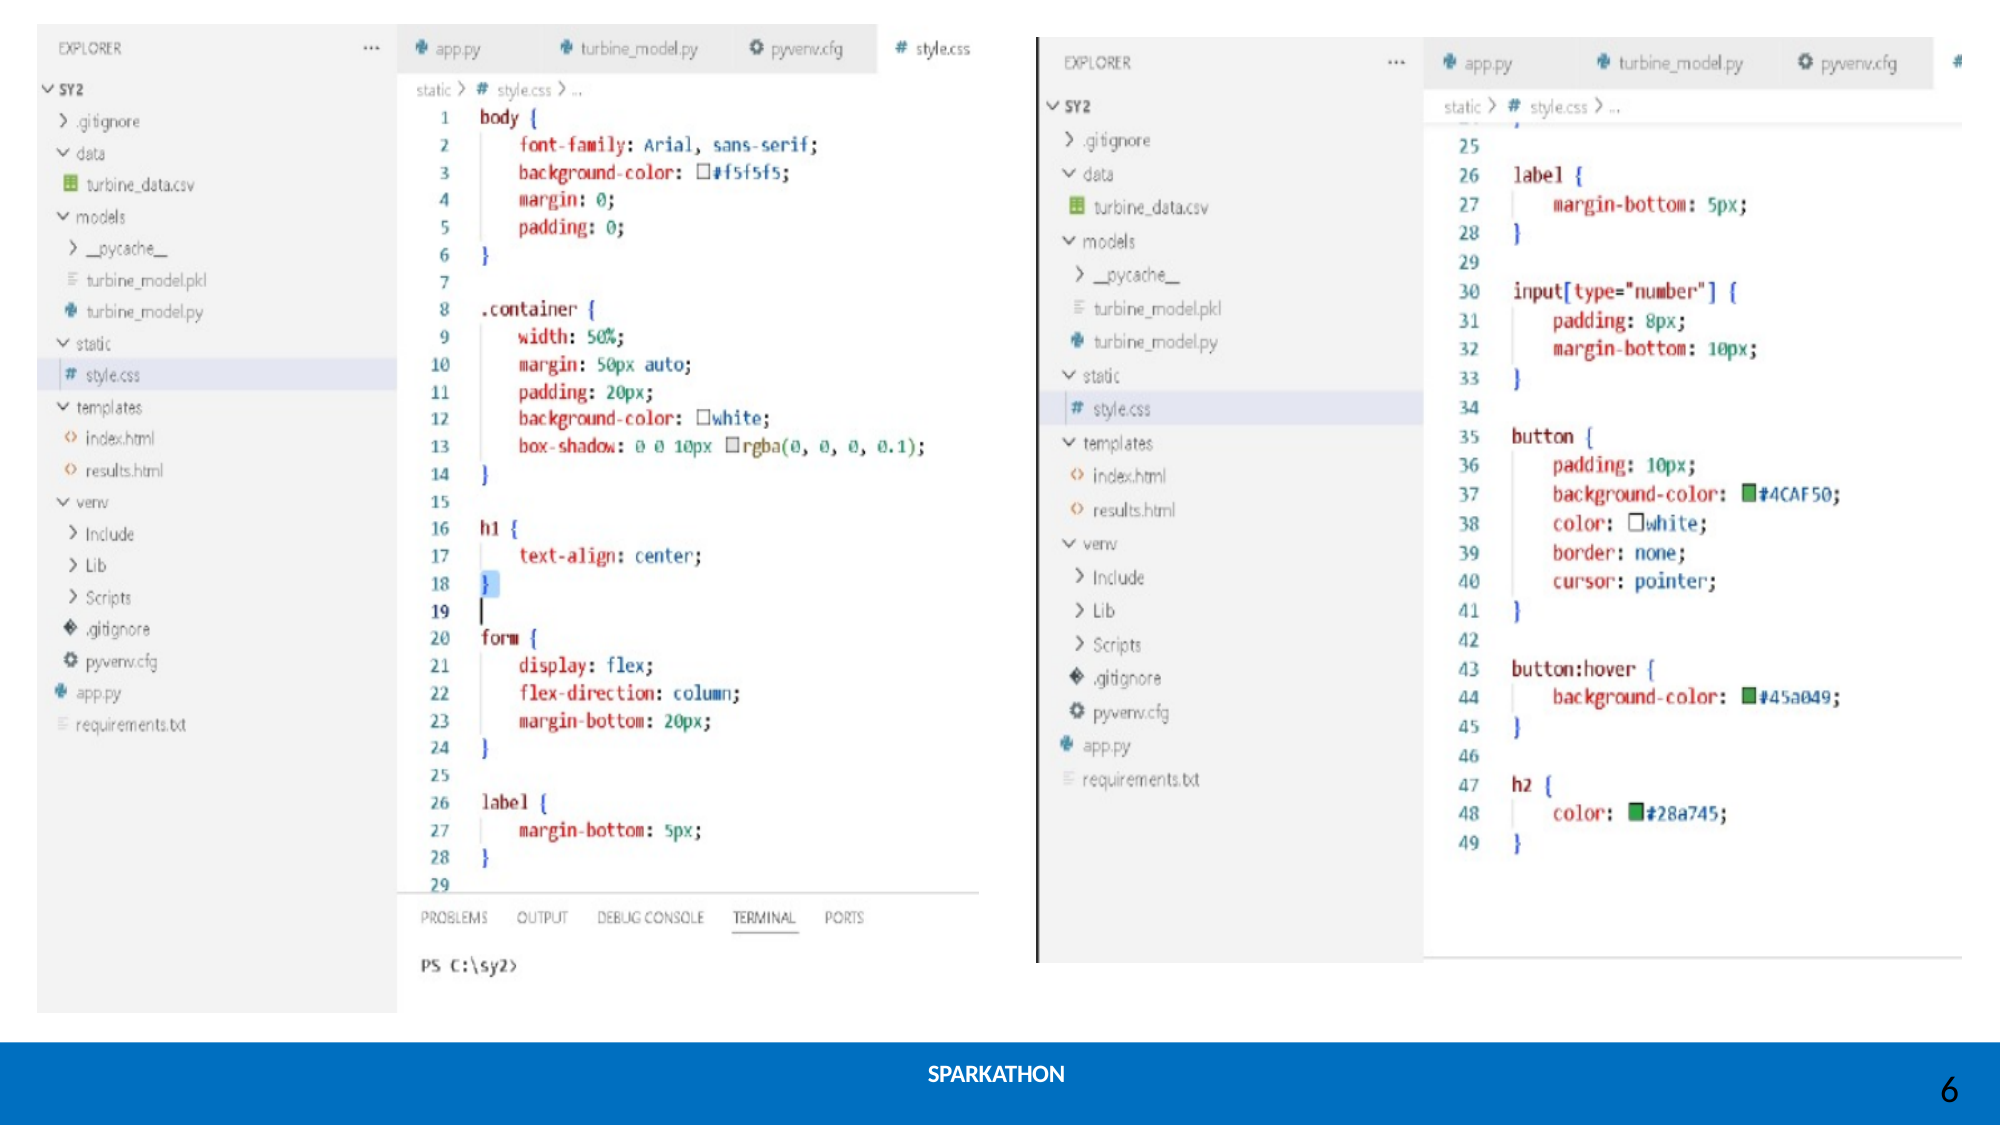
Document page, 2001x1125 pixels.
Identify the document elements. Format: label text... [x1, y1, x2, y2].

text_box SPARKATHON [912, 1049, 1081, 1125]
picture [1036, 37, 1962, 963]
picture [37, 24, 979, 1013]
text_box 6 [1925, 1057, 1975, 1118]
